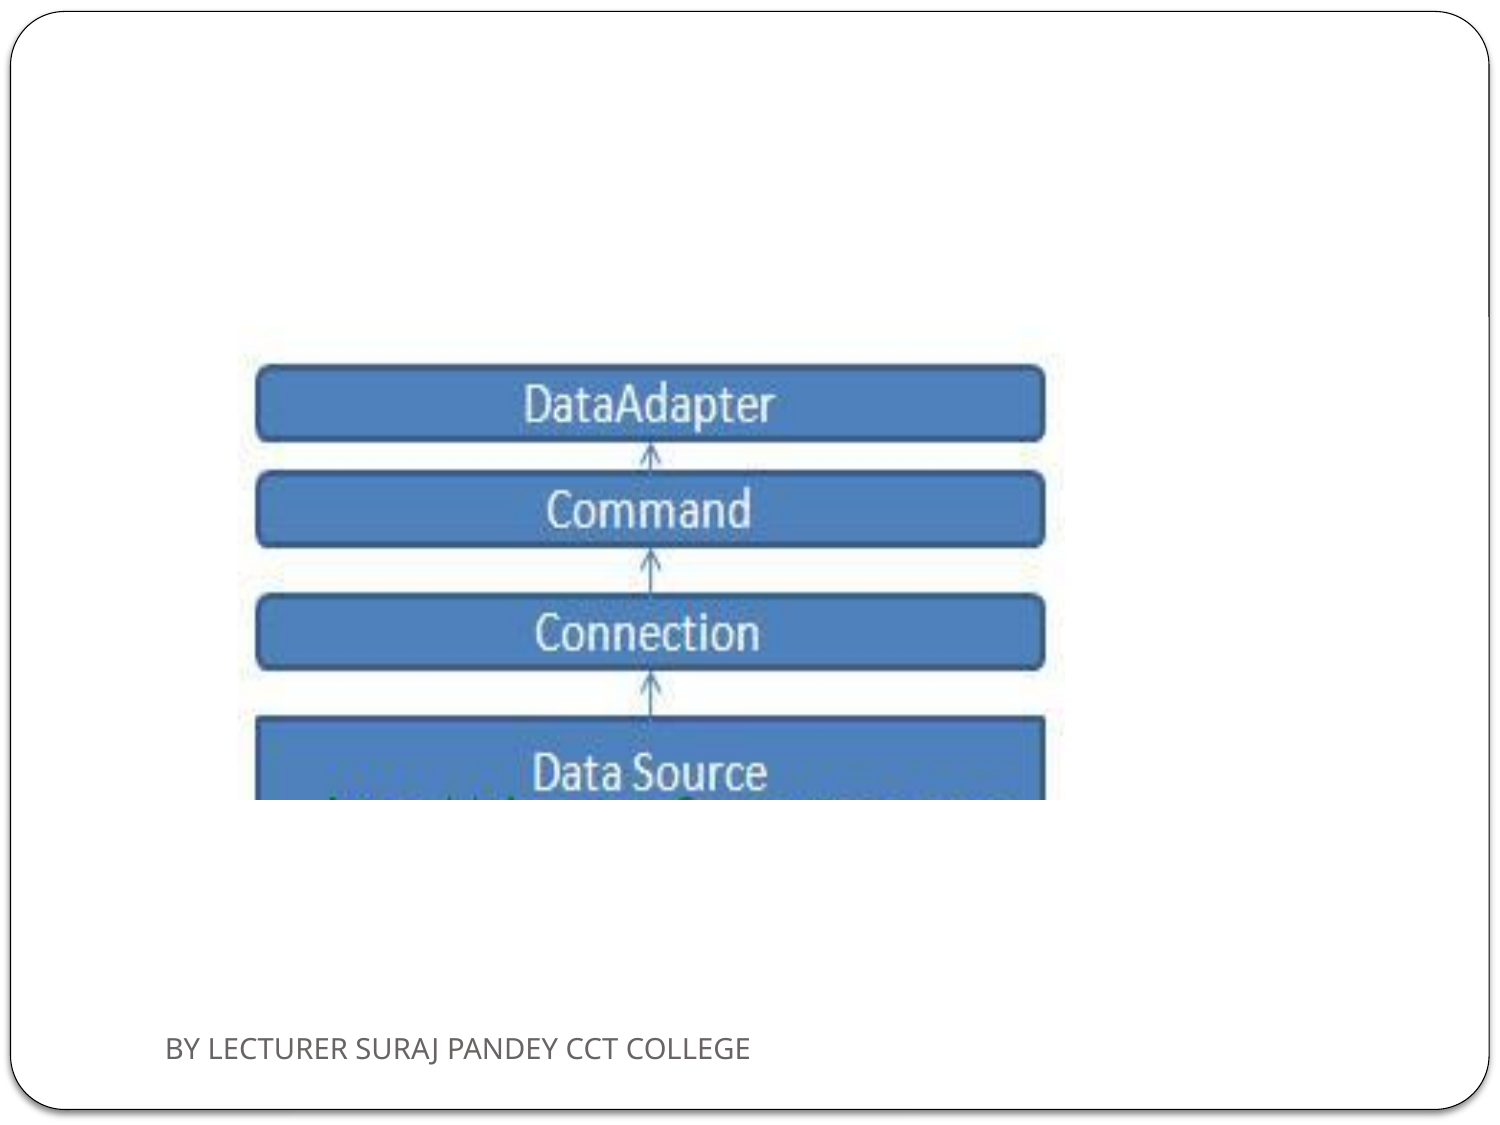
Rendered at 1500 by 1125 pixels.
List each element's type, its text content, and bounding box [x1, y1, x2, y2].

footer BY LECTURER SURAJ PANDEY CCT COLLEGE [150, 1012, 800, 1088]
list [224, 324, 1066, 801]
